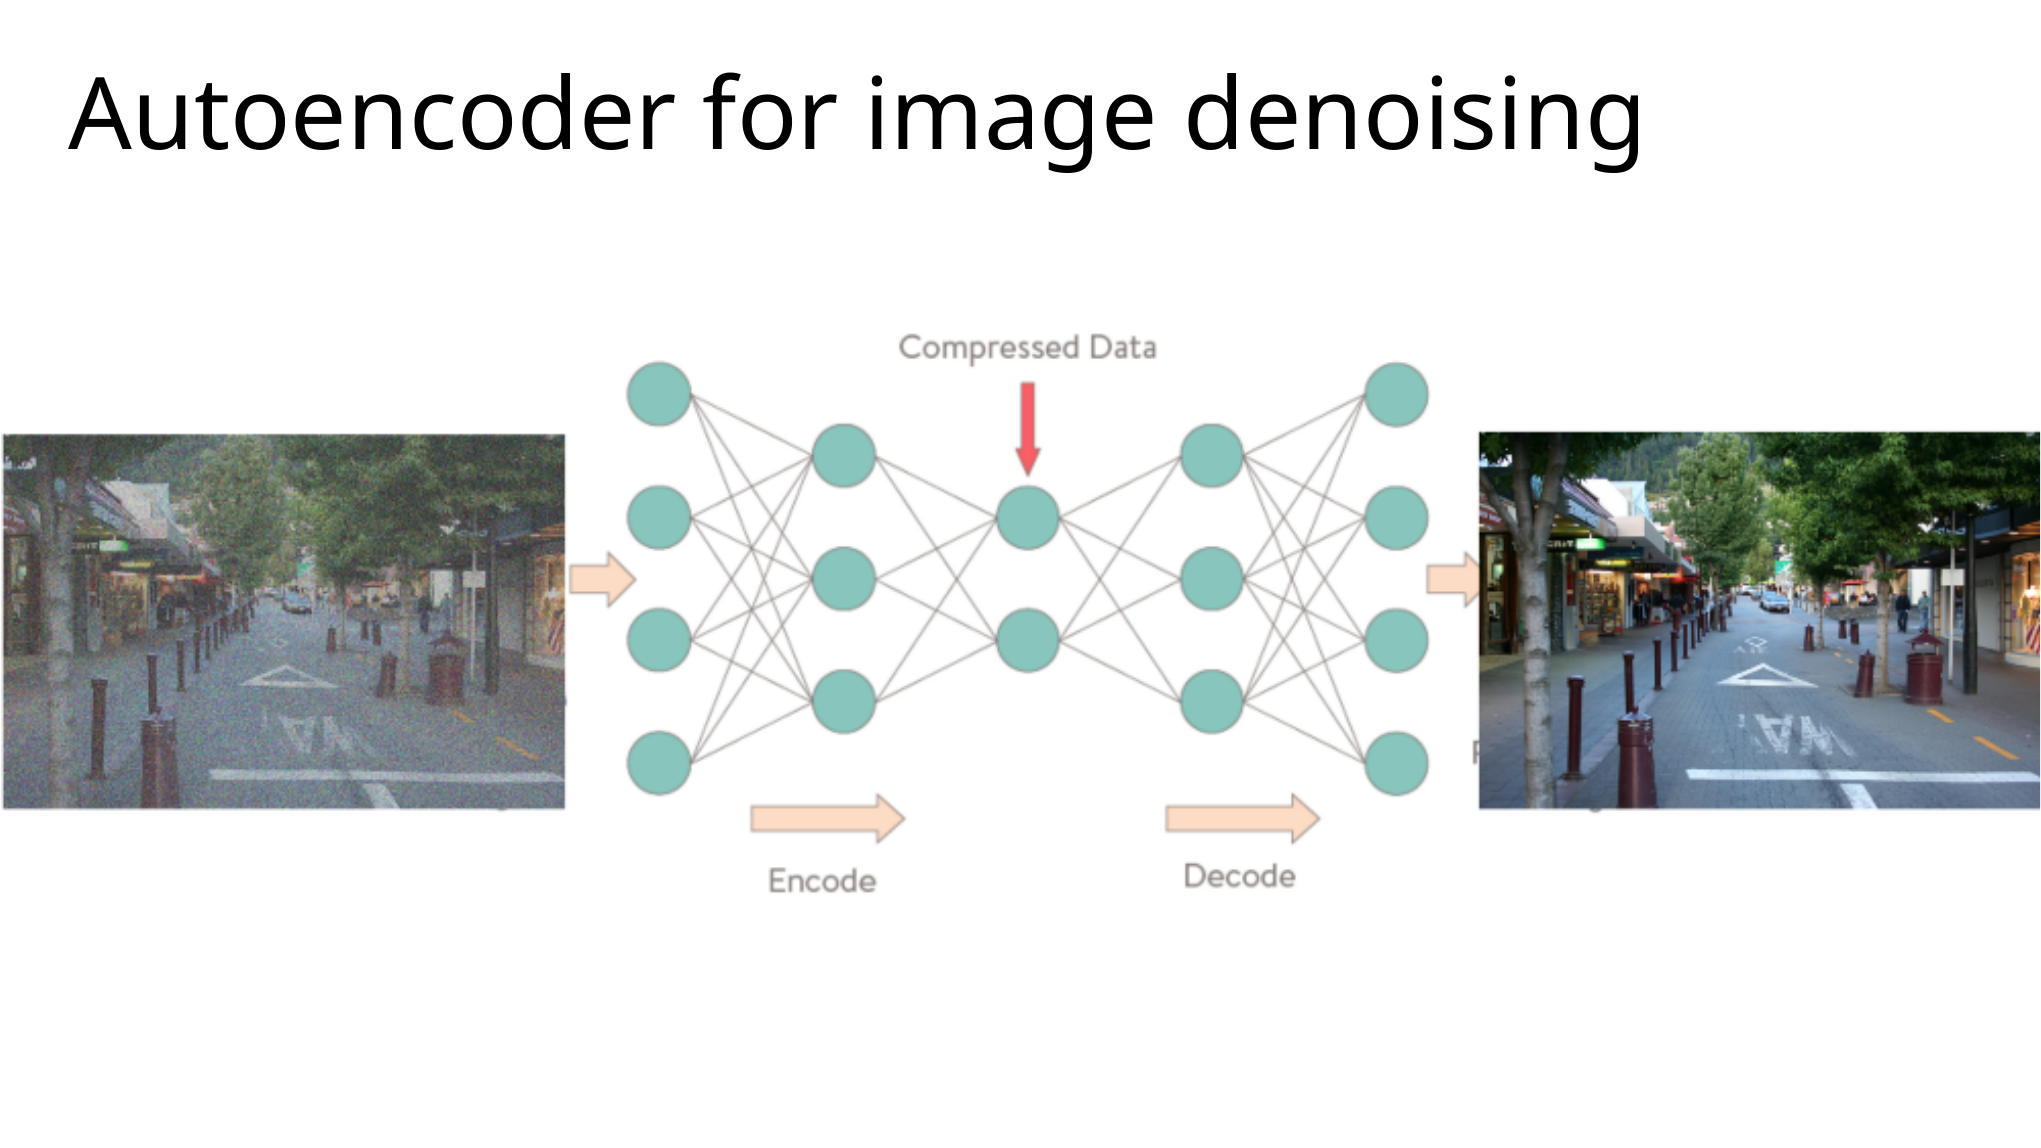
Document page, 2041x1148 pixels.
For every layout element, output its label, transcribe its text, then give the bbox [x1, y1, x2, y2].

picture [0, 269, 2041, 999]
title Autoencoder for image denoising [45, 48, 1996, 199]
